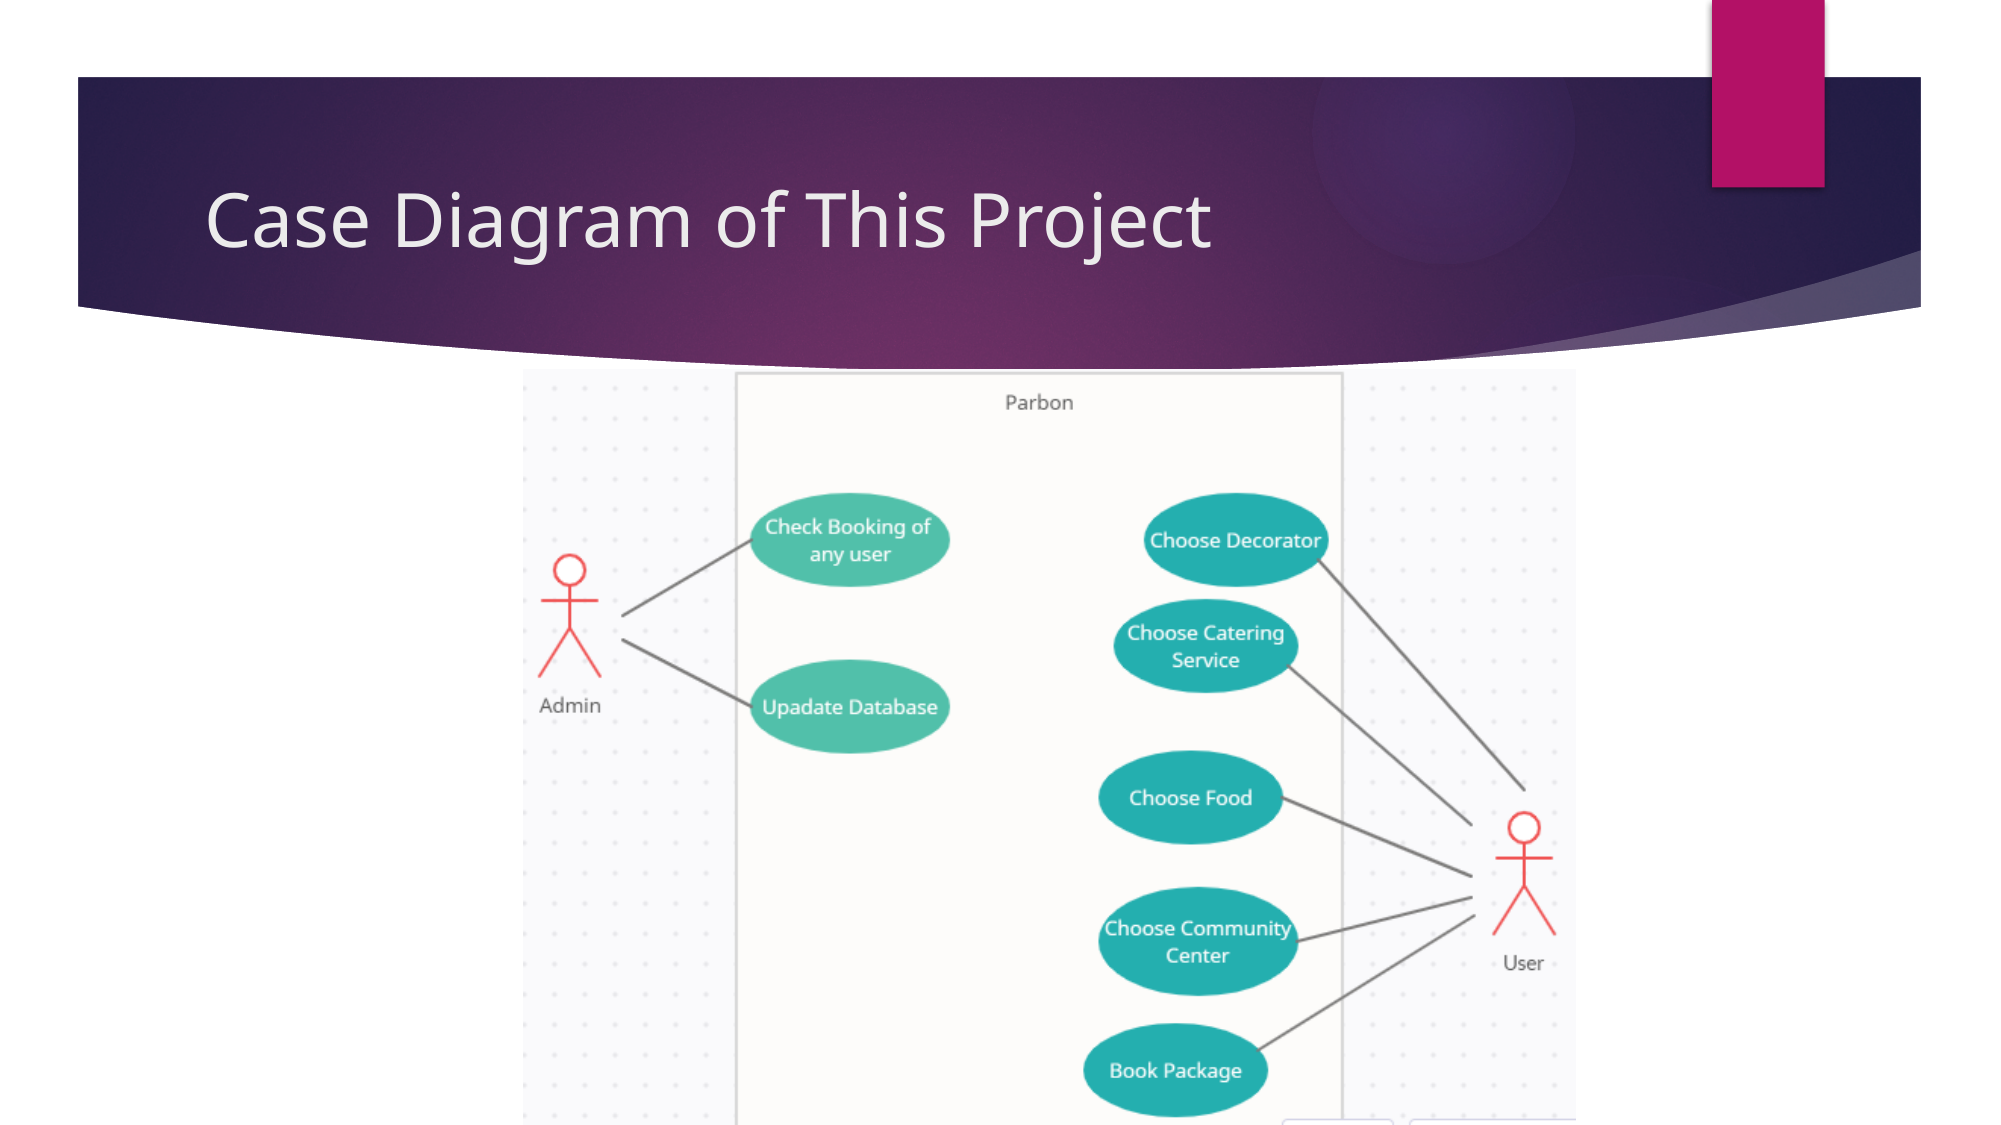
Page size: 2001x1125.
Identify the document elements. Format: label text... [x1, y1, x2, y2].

title Case Diagram of This Project [189, 159, 1627, 276]
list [522, 368, 1577, 1125]
